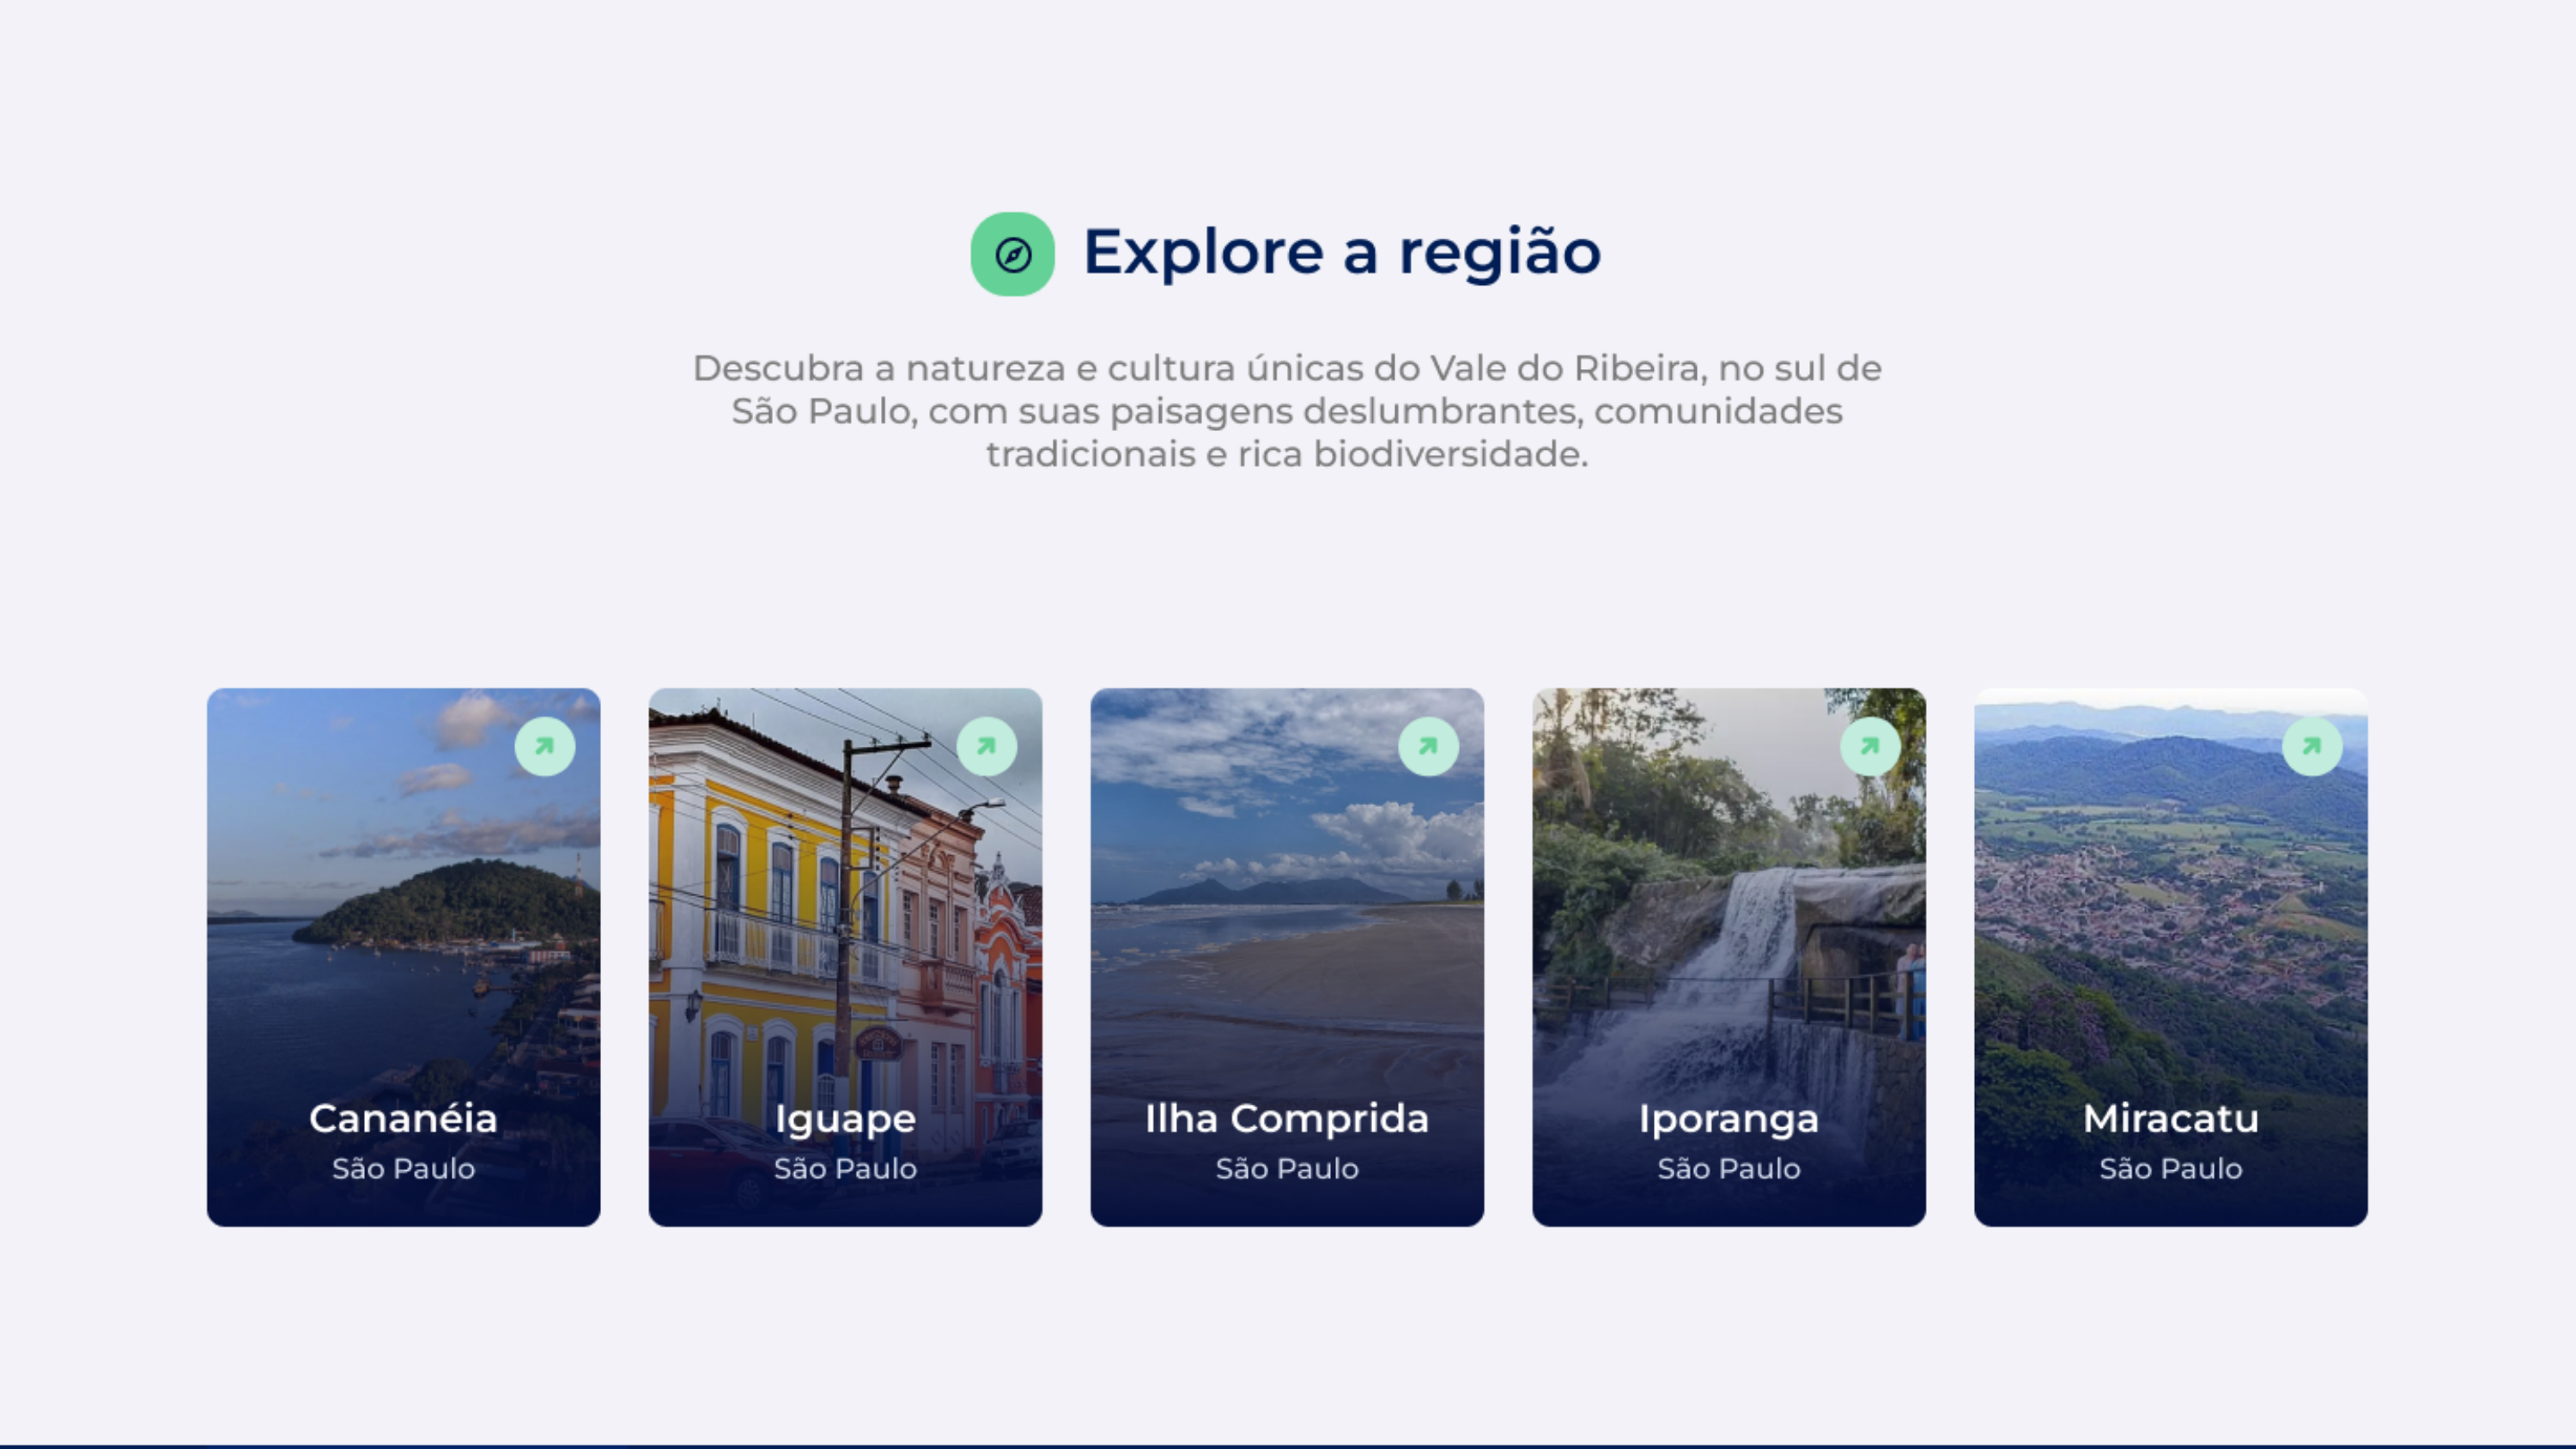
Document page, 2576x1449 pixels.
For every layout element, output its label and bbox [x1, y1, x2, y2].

text_box [0, 0, 2576, 1449]
